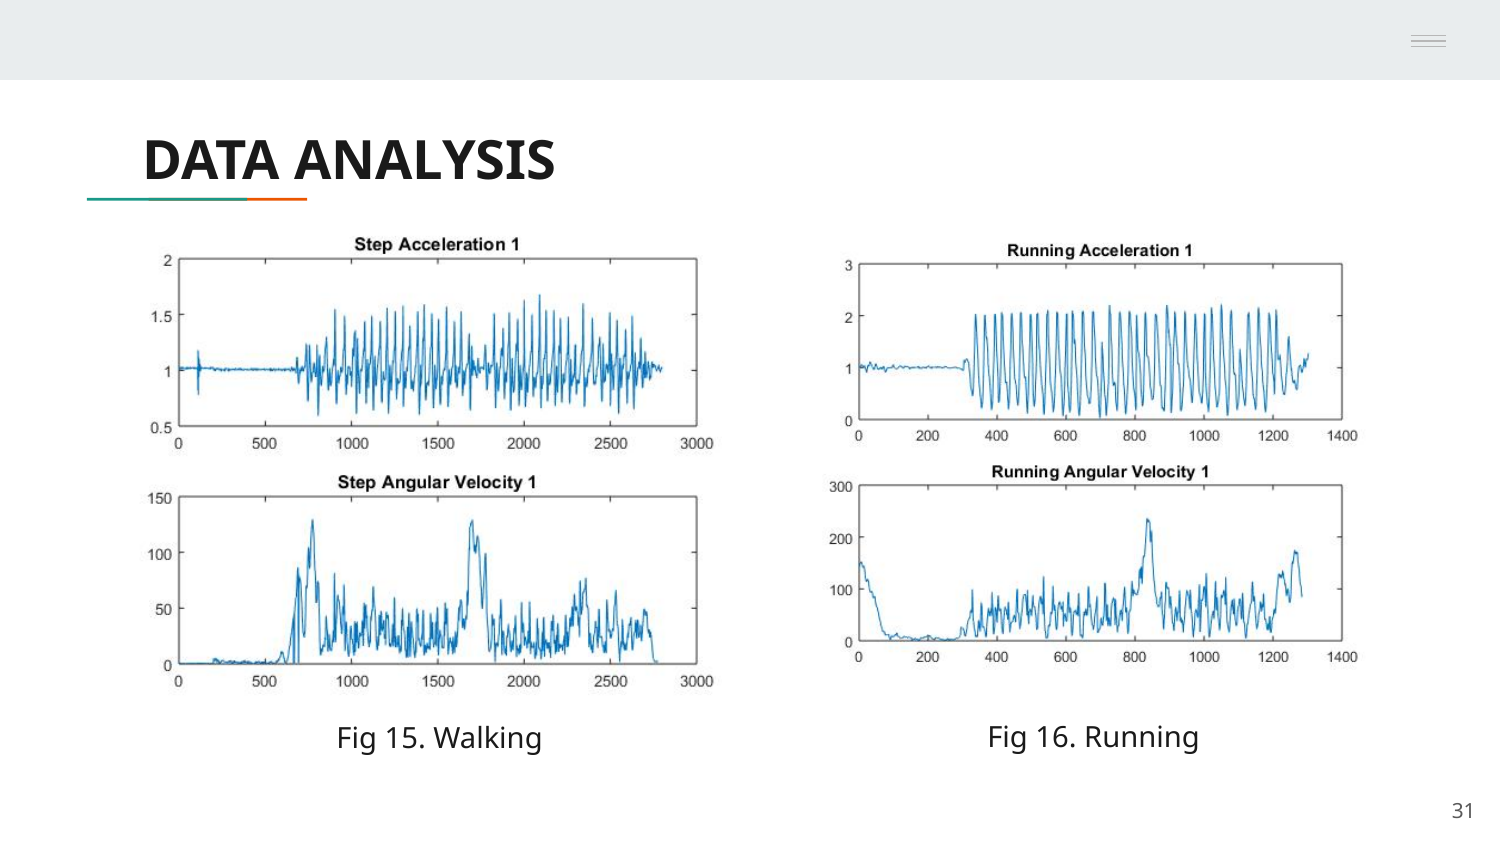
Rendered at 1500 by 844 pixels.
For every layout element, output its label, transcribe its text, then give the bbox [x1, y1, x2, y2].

text_box Fig 15. Walking [297, 699, 864, 844]
picture [91, 217, 760, 719]
picture [778, 224, 1401, 692]
text_box Fig 16. Running [948, 698, 1500, 844]
title DATA ANALYSIS [127, 110, 725, 204]
